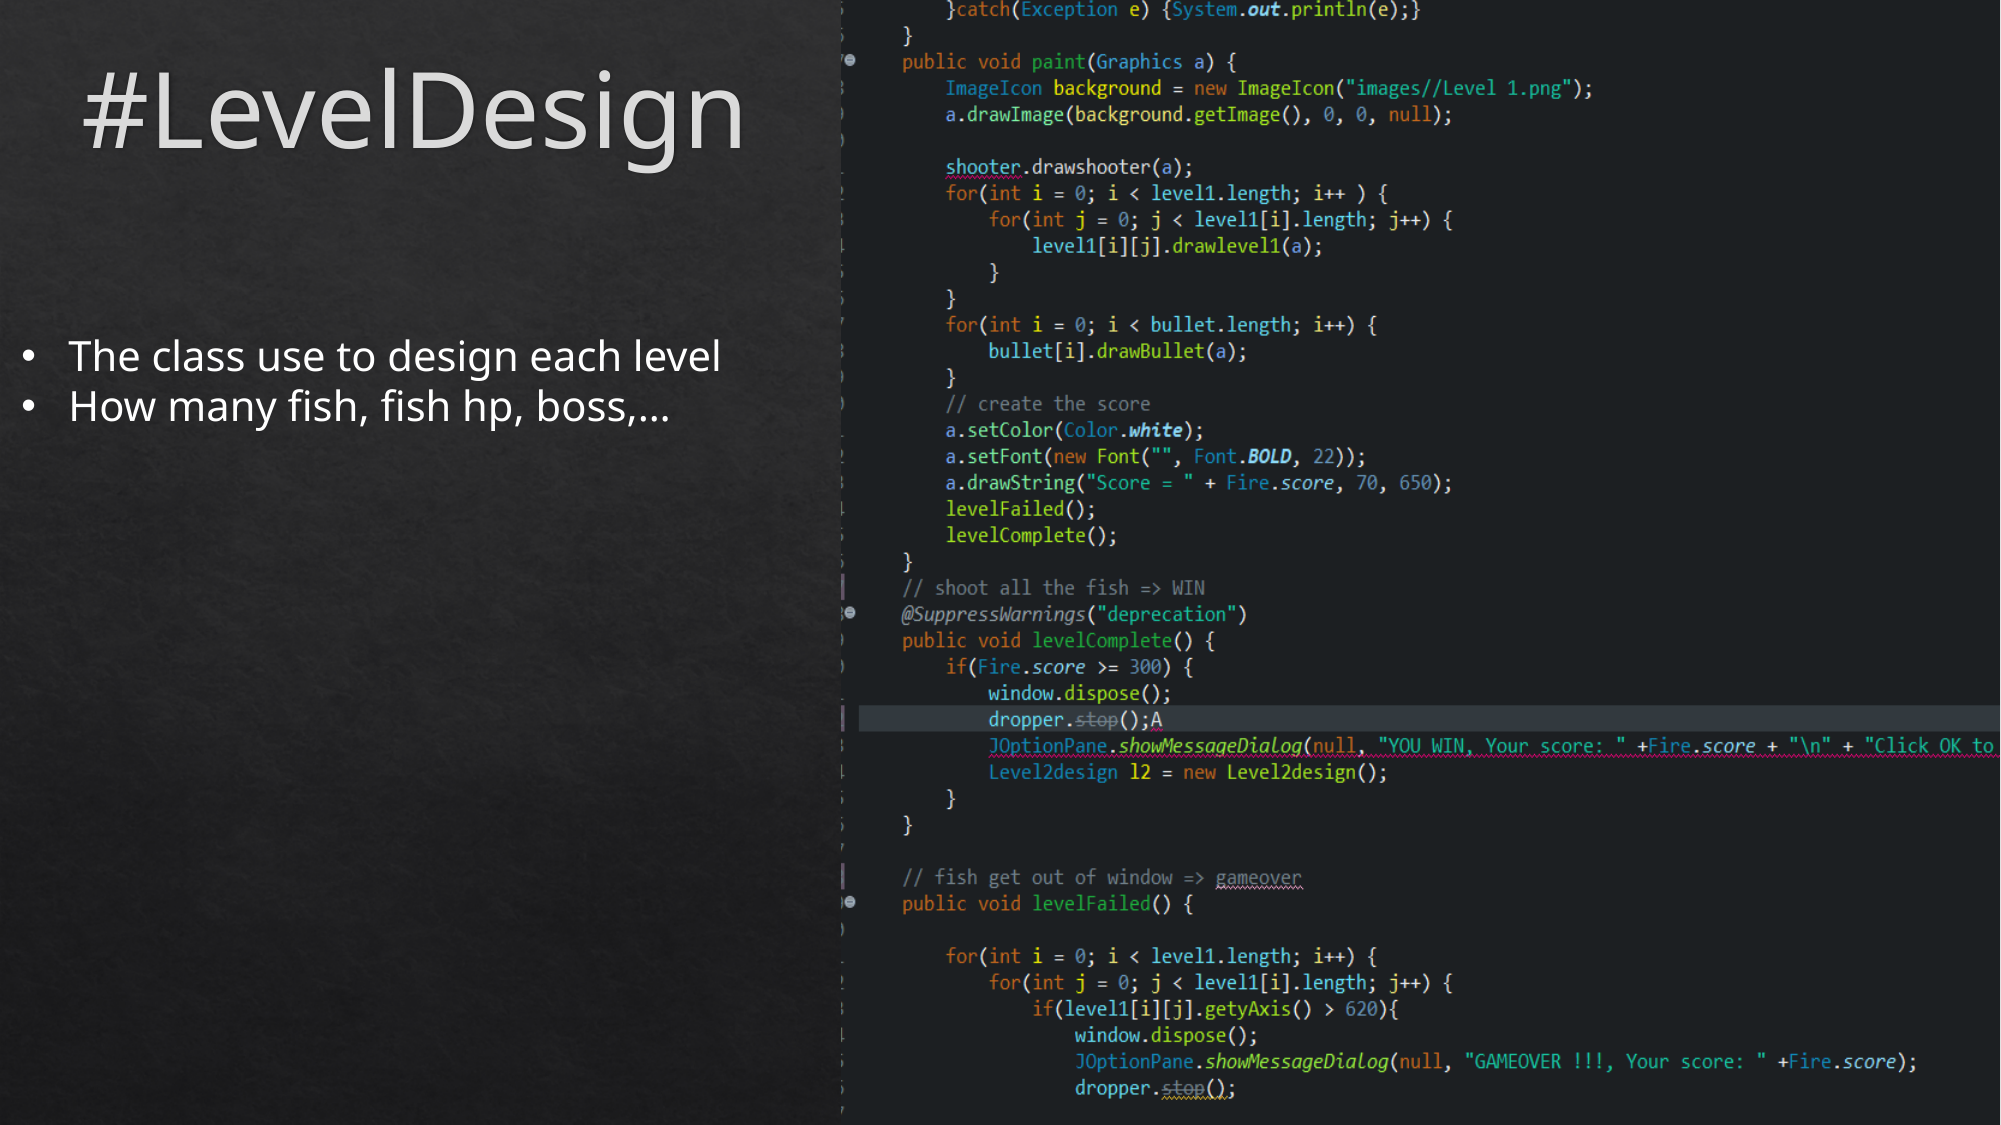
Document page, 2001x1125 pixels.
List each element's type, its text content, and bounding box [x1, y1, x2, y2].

picture [841, 0, 2000, 1125]
title #LevelDesign [55, 32, 776, 178]
text_box The class use to design each level How many fish, fish hp, boss,… [6, 322, 832, 583]
